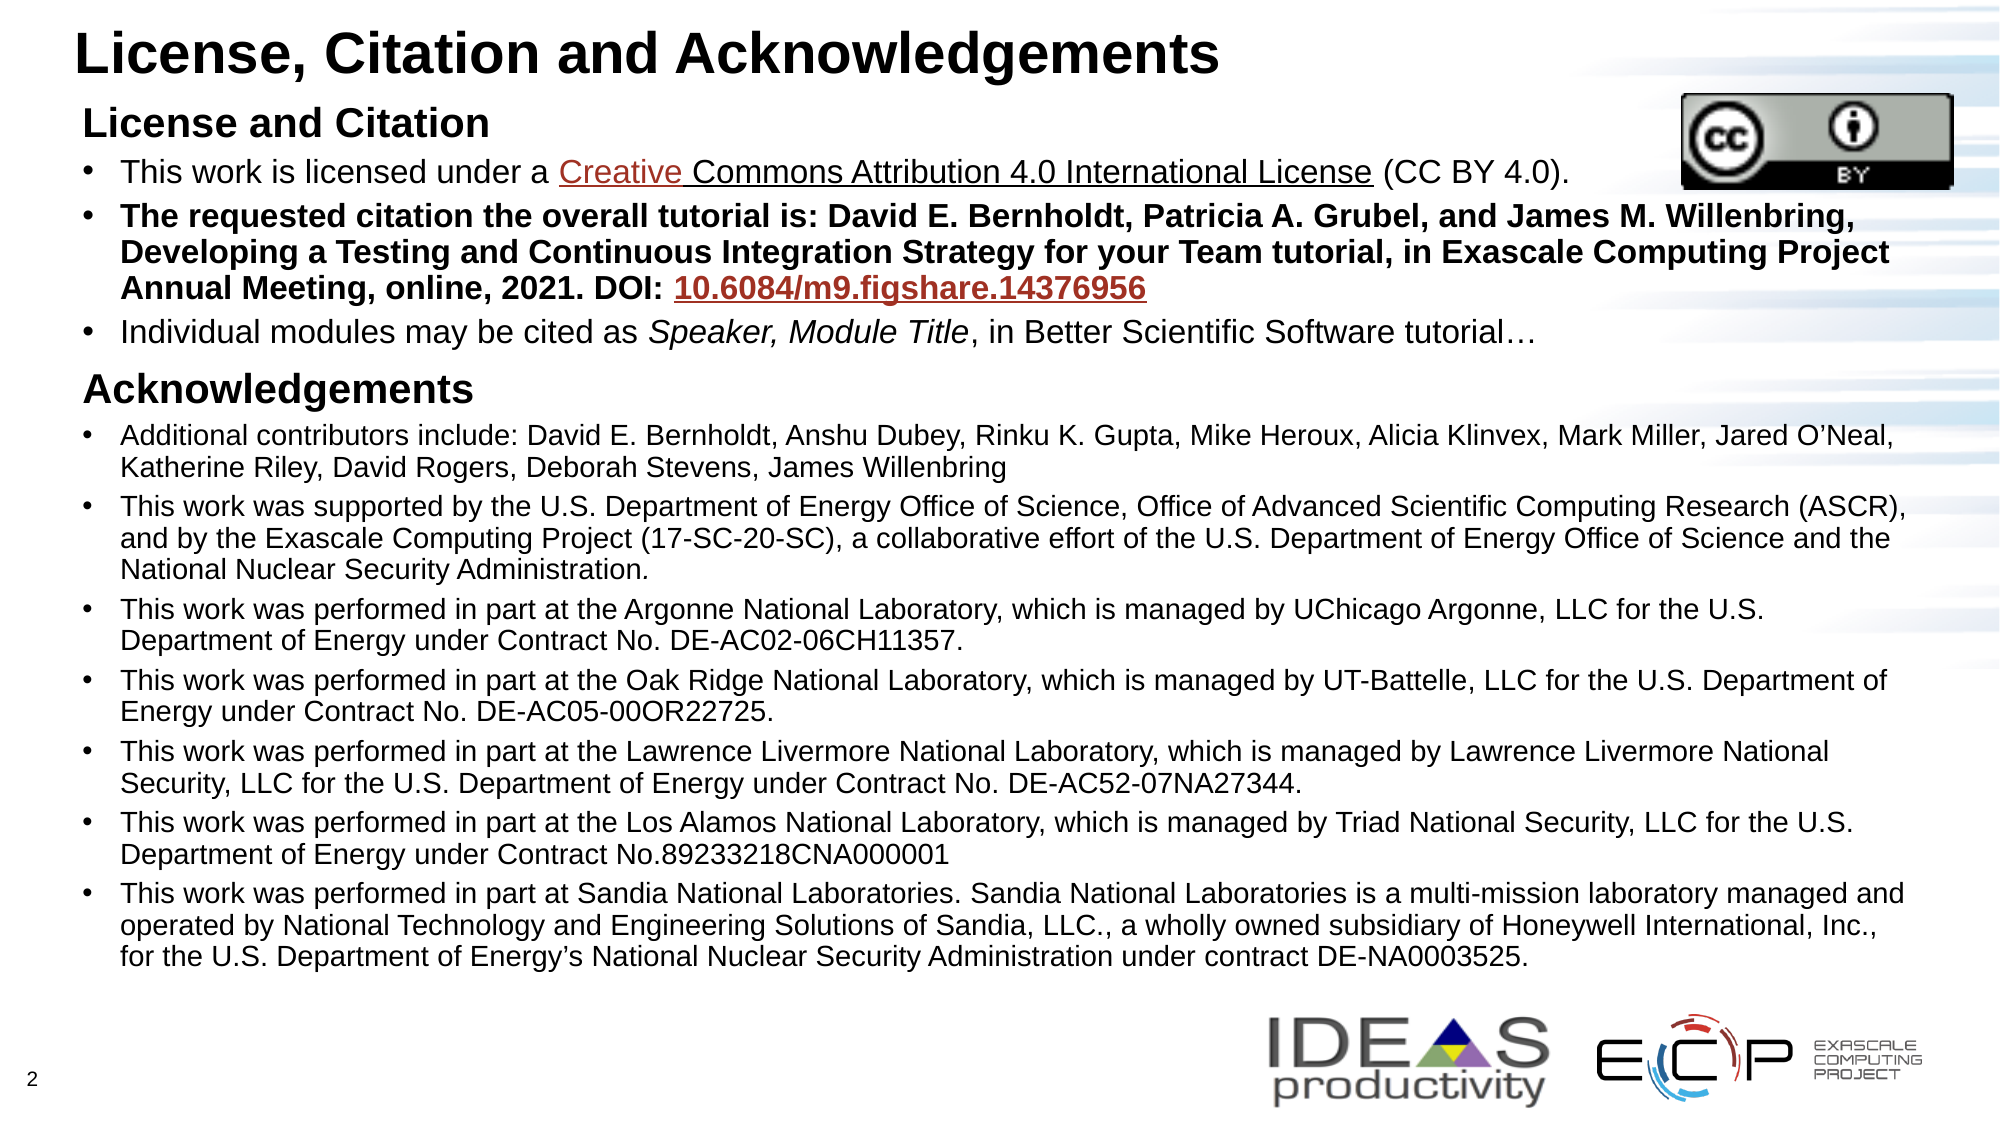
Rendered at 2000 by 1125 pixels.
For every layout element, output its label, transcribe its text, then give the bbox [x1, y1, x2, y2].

picture [1597, 1014, 1922, 1102]
picture [1531, 0, 2000, 669]
list License and Citation This work is licensed under a Creative Commons Attribution 4.0 International License (CC BY 4.0). The requested citation the overall tutorial is: David E. Bernholdt, Patricia A. Grubel, and James M. Willenbring, Developing a Testing and Continuous Integration Strategy for your Team tutorial, in Exascale Computing Project Annual Meeting, online, 2021. DOI: 10.6084/m9.figshare.14376956 Individual modules may be cited as Speaker, Module Title, in Better Scientific Software tutorial… Acknowledgements Additional contributors include: David E. Bernholdt, Anshu Dubey, Rinku K. Gupta, Mike Heroux, Alicia Klinvex, Mark Miller, Jared O’Neal, Katherine Riley, David Rogers, Deborah Stevens, James Willenbring This work was supported by the U.S. Department of Energy Office of Science, Office of Advanced Scientific Computing Research (ASCR), and by the Exascale Computing Project (17-SC-20-SC), a collaborative effort of the U.S. Department of Energy Office of Science and the National Nuclear Security Administration. This work was performed in part at the Argonne National Laboratory, which is managed by UChicago Argonne, LLC for the U.S. Department of Energy under Contract No. DE-AC02-06CH11357. This work was performed in part at the Oak Ridge National Laboratory, which is managed by UT-Battelle, LLC for the U.S. Department of Energy under Contract No. DE-AC05-00OR22725. This work was performed in part at the Lawrence Livermore National Laboratory, which is managed by Lawrence Livermore National Security, LLC for the U.S. Department of Energy under Contract No. DE-AC52-07NA27344. This work was performed in part at the Los Alamos National Laboratory, which is managed by Triad National Security, LLC for the U.S. Department of Energy under Contract No.89233218CNA000001 This work was performed in part at Sandia National Laboratories. Sandia National Laboratories is a multi-mission laboratory managed and operated by National Technology and Engineering Solutions of Sandia, LLC., a wholly owned subsidiary of Honeywell International, Inc., for the U.S. Department of Energy’s National Nuclear Security Administration under contract DE-NA0003525. [66, 93, 1933, 758]
picture [1257, 1009, 1560, 1115]
title License, Citation and Acknowledgements [59, 18, 1926, 169]
